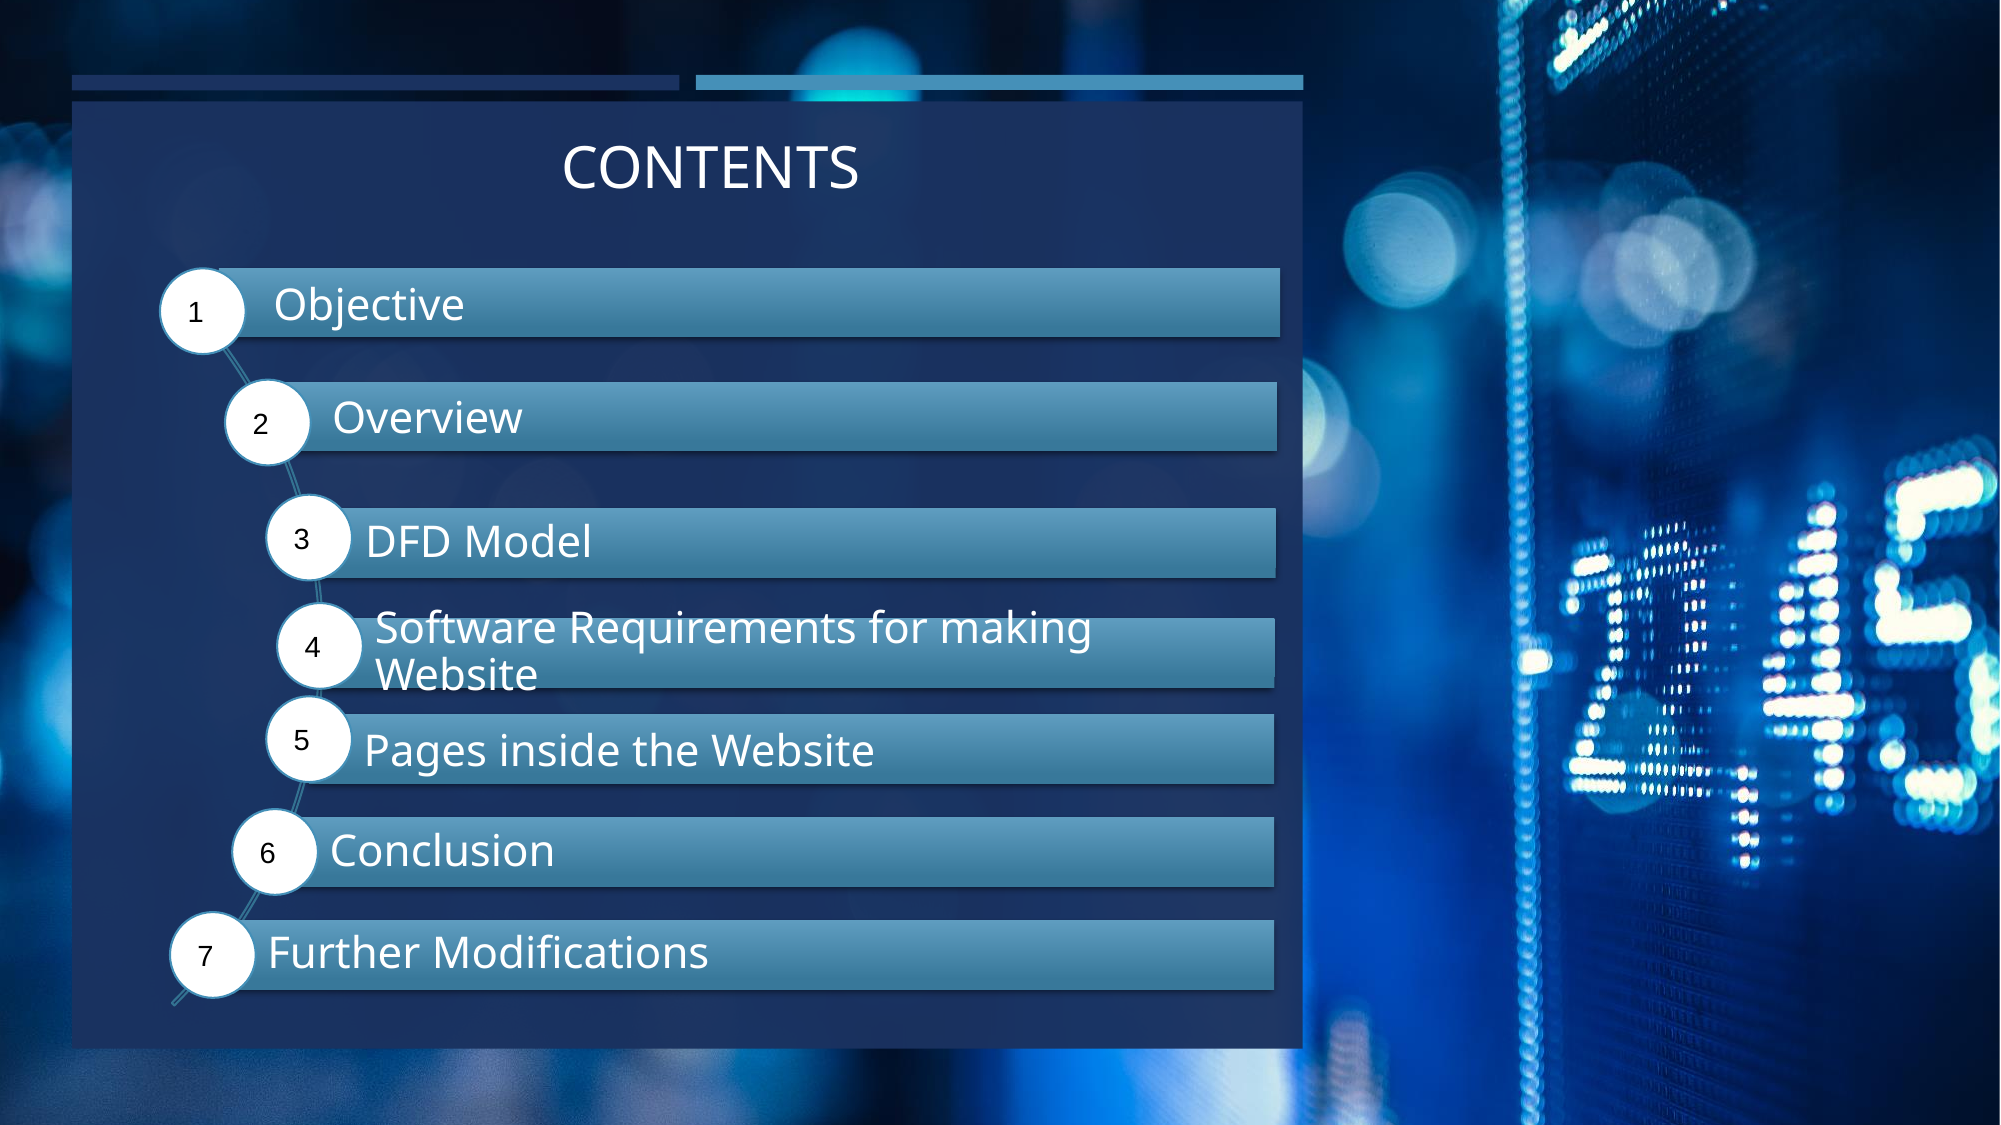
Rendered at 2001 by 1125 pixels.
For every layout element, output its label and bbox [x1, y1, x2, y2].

text_box [71, 74, 1304, 1049]
text_box [0, 137, 1281, 1125]
picture [0, 0, 2000, 1125]
picture [1994, 750, 2000, 757]
